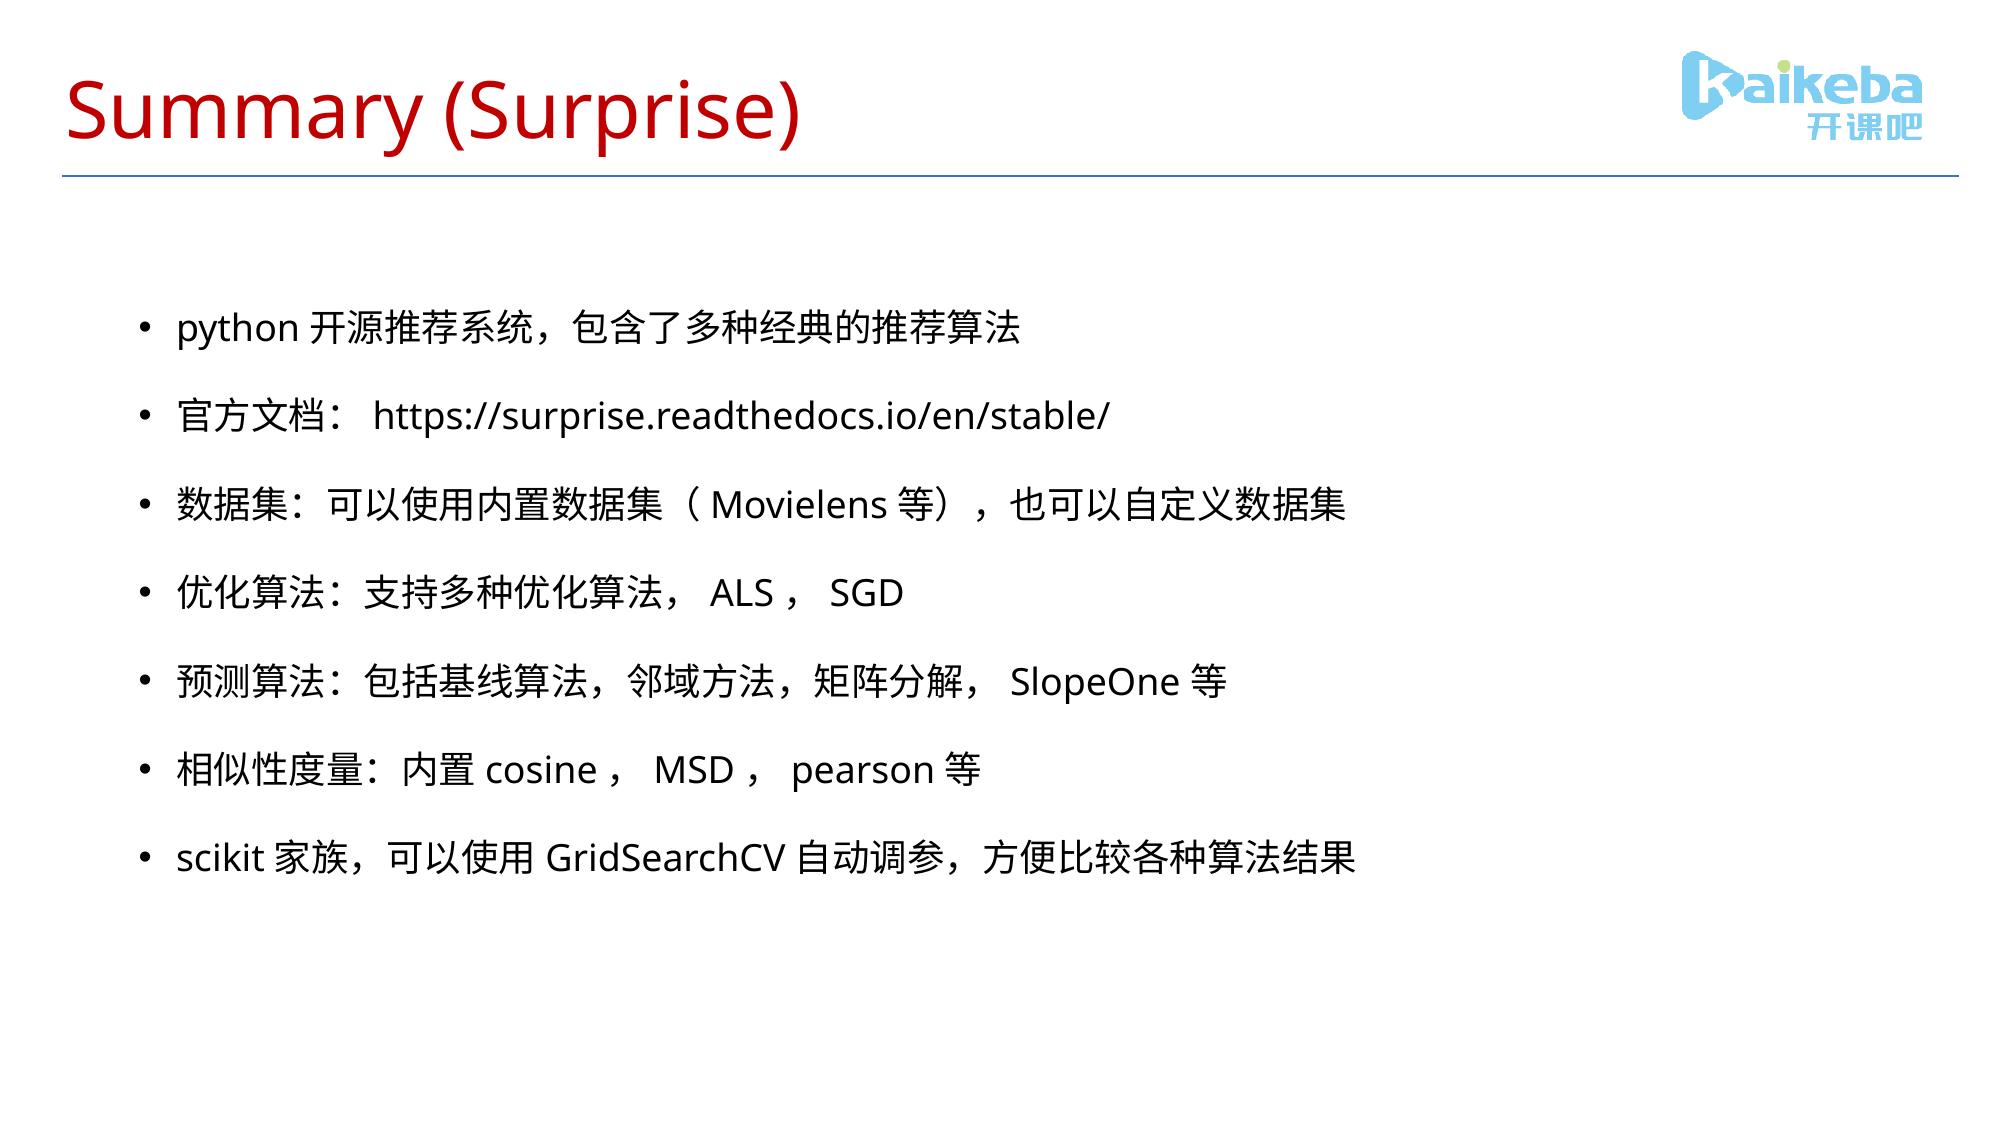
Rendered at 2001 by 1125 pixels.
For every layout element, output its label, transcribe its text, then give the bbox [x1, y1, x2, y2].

text_box 表示用户u 对item i 的评分 当 >0时，表示有评分，当=0时，表示没有评分， 表示用户u 的向量，k维列向量 表示item i 的向量，k维列向量 用户矩阵X，用户数为N 商品矩阵Y，商品数为M [1653, 21, 1950, 167]
title Summary (Surprise) [57, 59, 1728, 167]
text_box python开源推荐系统，包含了多种经典的推荐算法 官方文档：https://surprise.readthedocs.io/en/stable/ 数据集：可以使用内置数据集（Movielens等），也可以自定义数据集 优化算法：支持多种优化算法，ALS，SGD 预测算法：包括基线算法，邻域方法，矩阵分解，SlopeOne等 相似性度量：内置cosine，MSD，pearson等 scikit家族，可以使用GridSearchCV自动调参，方便比较各种算法结果 [130, 274, 1586, 965]
